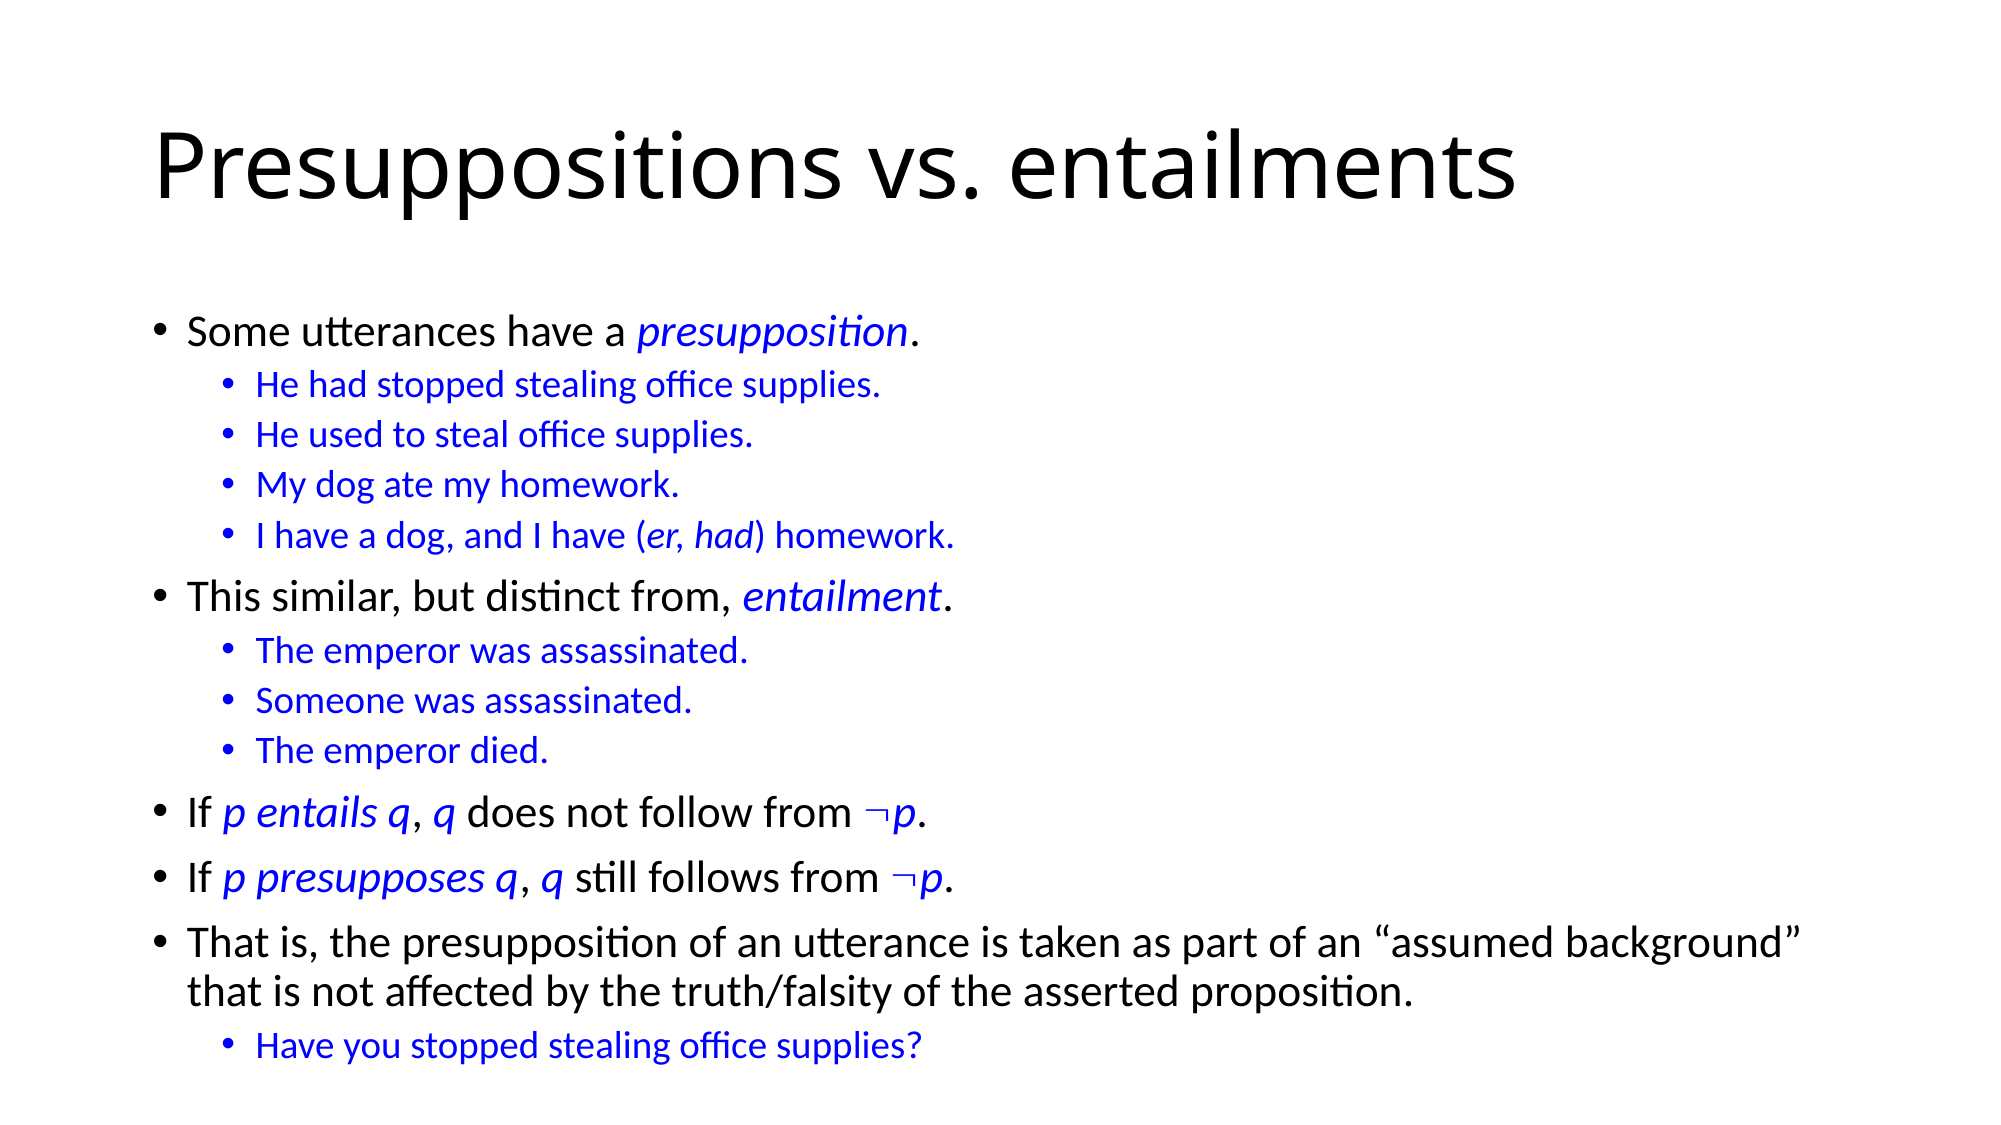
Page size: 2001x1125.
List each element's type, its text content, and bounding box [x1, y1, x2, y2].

list Some utterances have a presupposition. He had stopped stealing office supplies. He used to steal office supplies. My dog ate my homework. I have a dog, and I have (er, had) homework. This similar, but distinct from, entailment. The emperor was assassinated. Someone was assassinated. The emperor died. If p entails q, q does not follow from p. If p presupposes q, q still follows from p. That is, the presupposition of an utterance is taken as part of an “assumed background” that is not affected by the truth/falsity of the asserted proposition. Have you stopped stealing office supplies? [137, 299, 1863, 1080]
title Presuppositions vs. entailments [137, 59, 1863, 278]
